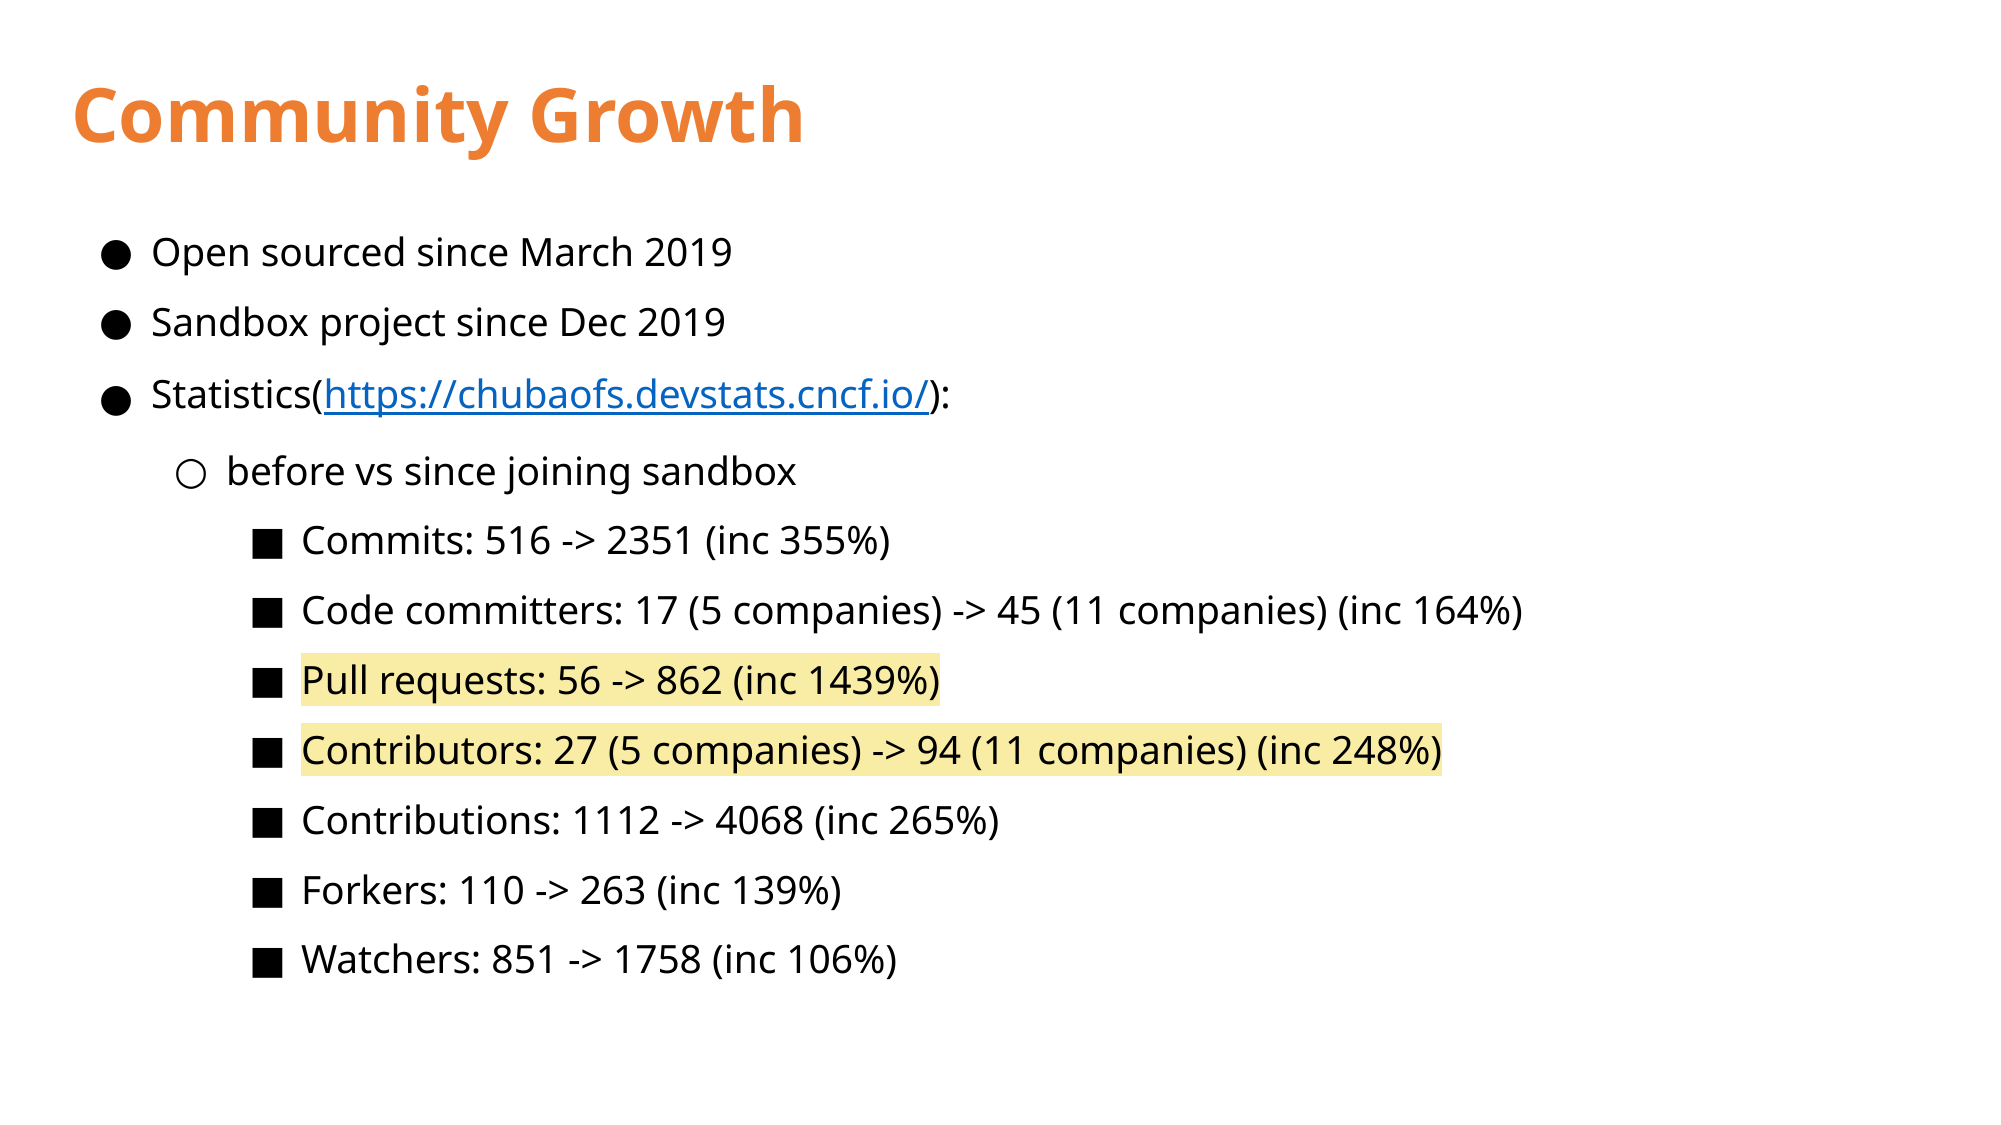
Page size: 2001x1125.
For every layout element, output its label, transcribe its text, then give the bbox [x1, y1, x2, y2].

text_box Open sourced since March 2019 Sandbox project since Dec 2019 Statistics(https://chubaofs.devstats.cncf.io/): before vs since joining sandbox Commits: 516 -> 2351 (inc 355%) Code committers: 17 (5 companies) -> 45 (11 companies) (inc 164%) Pull requests: 56 -> 862 (inc 1439%) Contributors: 27 (5 companies) -> 94 (11 companies) (inc 248%) Contributions: 1112 -> 4068 (inc 265%) Forkers: 110 -> 263 (inc 139%) Watchers: 851 -> 1758 (inc 106%) [56, 184, 1944, 994]
title Community Growth [56, 70, 1944, 168]
